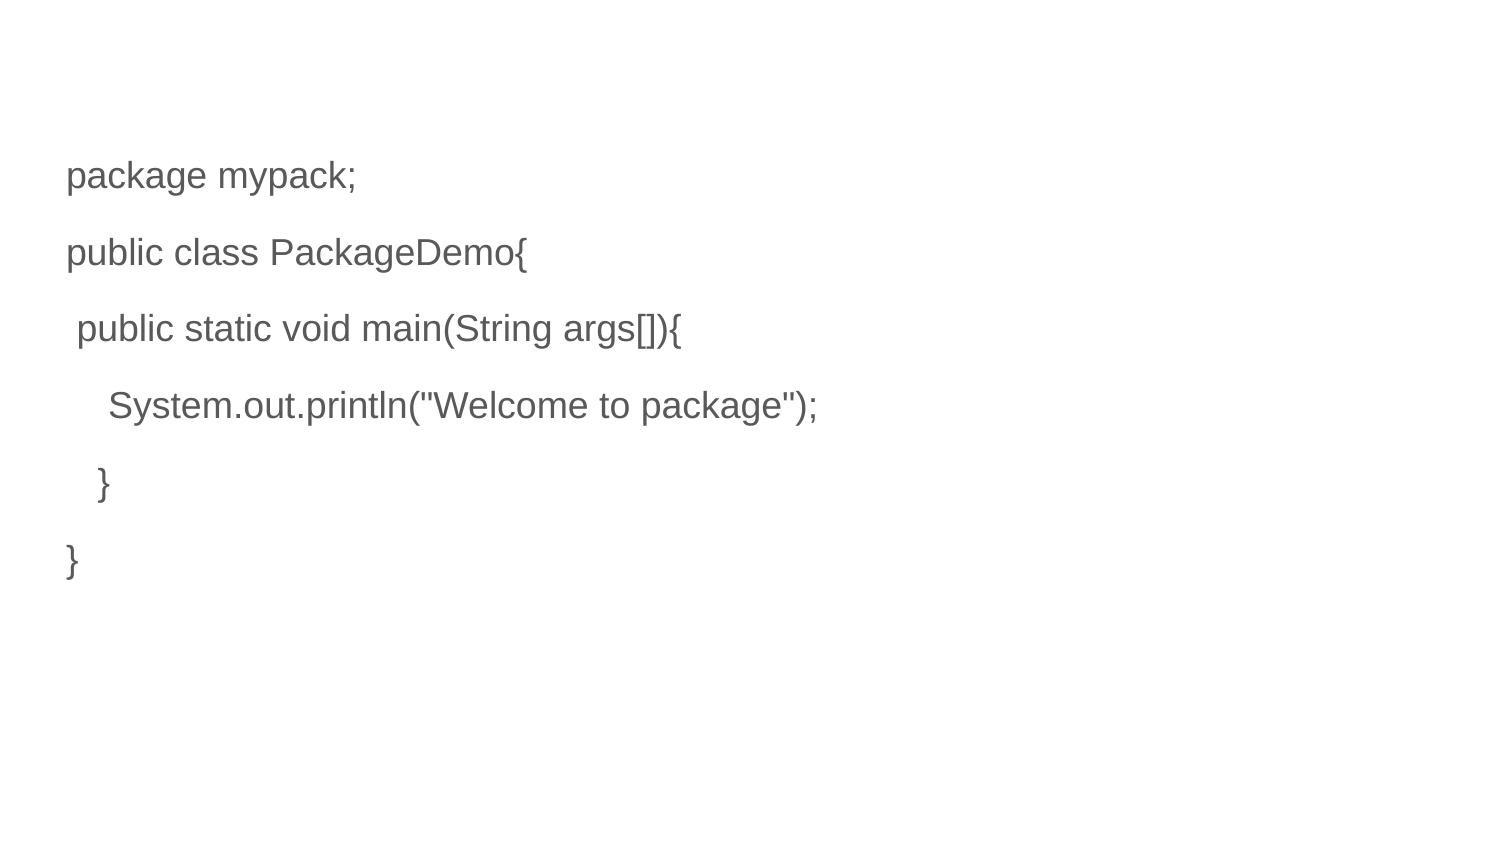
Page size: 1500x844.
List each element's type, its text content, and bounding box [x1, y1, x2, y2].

list package mypack; public class PackageDemo{ public static void main(String args[]){ System.out.println("Welcome to package"); } } [51, 129, 1449, 750]
